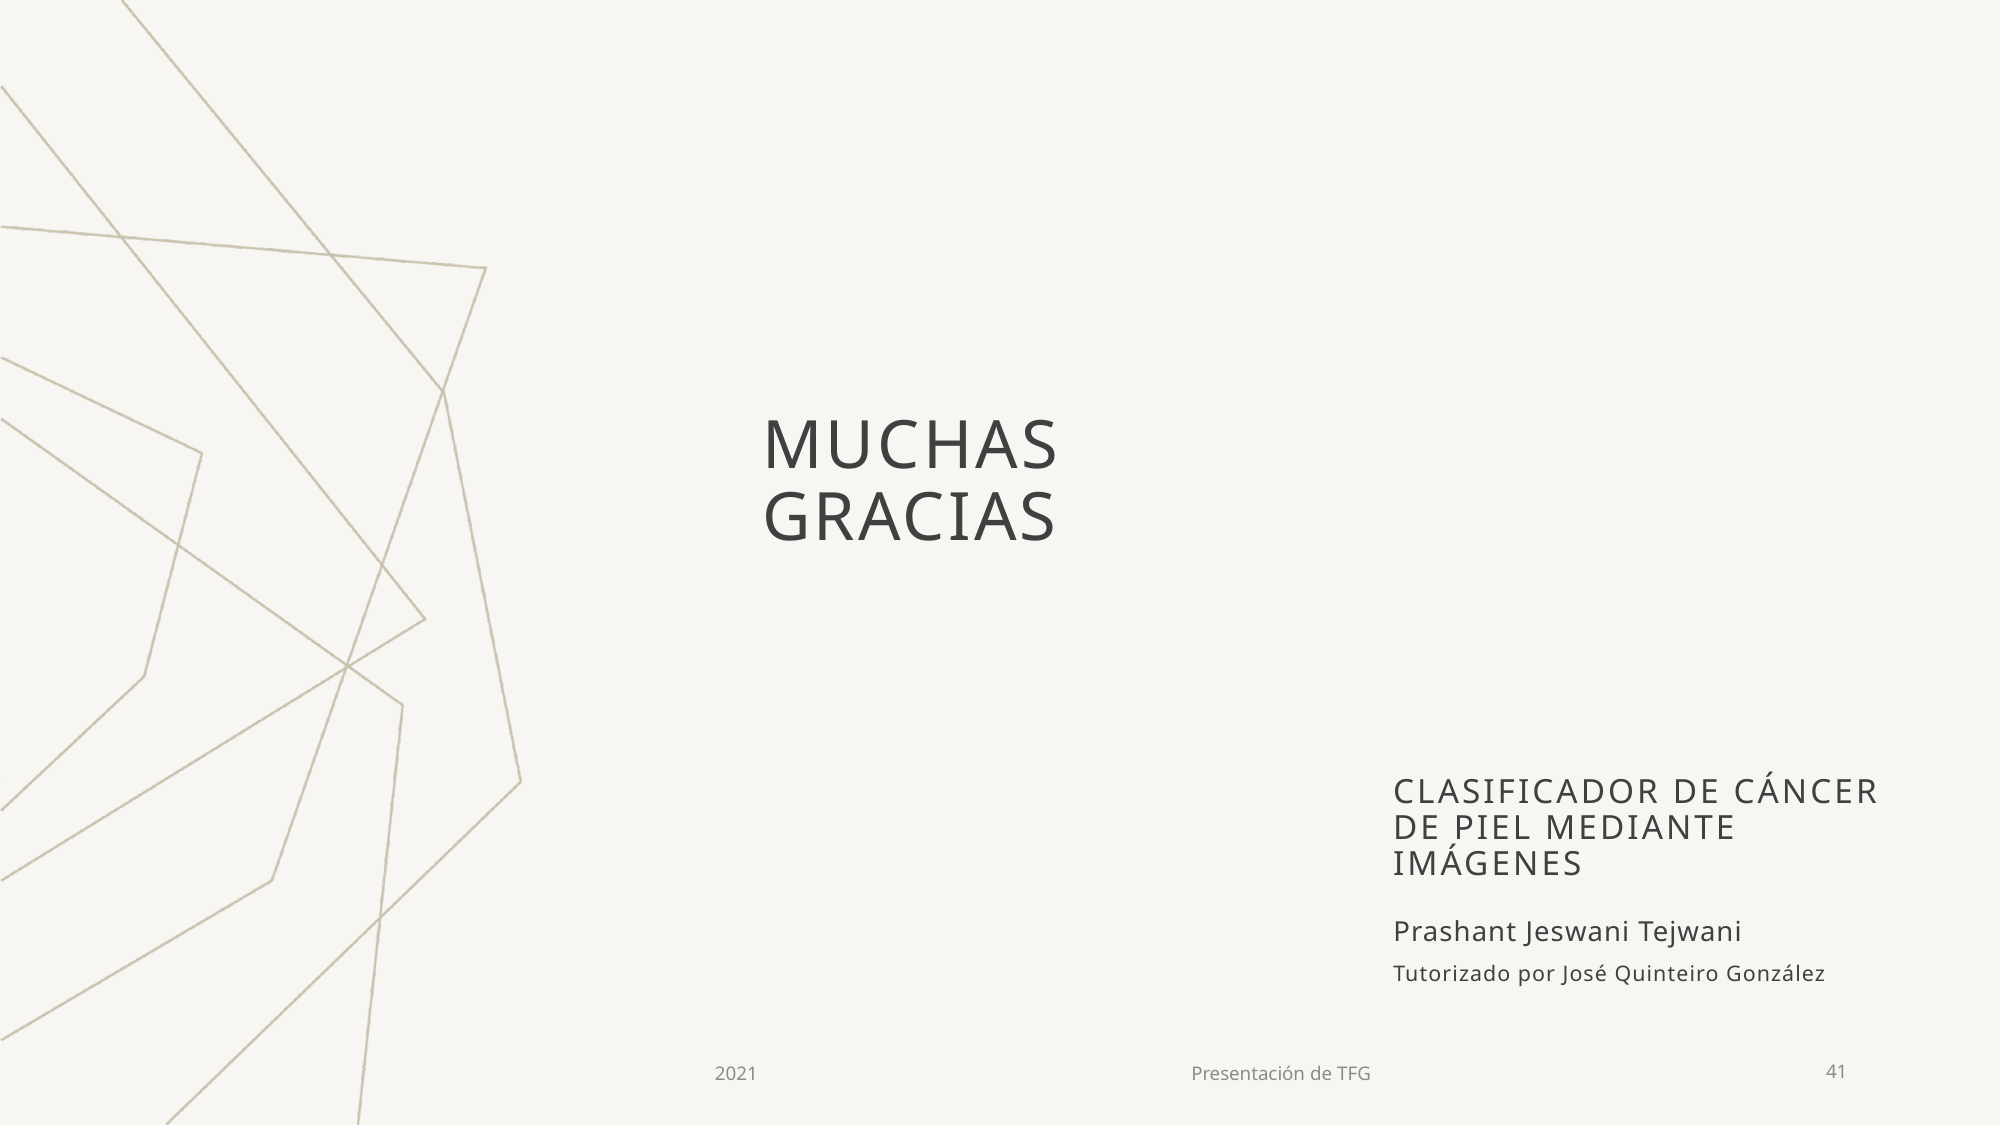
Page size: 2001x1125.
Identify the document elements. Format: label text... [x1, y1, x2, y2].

footer Presentación de TFG [1062, 1042, 1500, 1103]
title MUCHAS GRACIAS [747, 469, 1379, 563]
slide_number 2021 [699, 1042, 992, 1103]
subtitle Prashant Jeswani Tejwani Tutorizado por José Quinteiro González [1378, 890, 1842, 1006]
slide_number 41 [1571, 1042, 1863, 1103]
picture [0, 0, 522, 1125]
text_box Clasificador de cáncer de piel mediante imágenes [1378, 770, 1906, 890]
